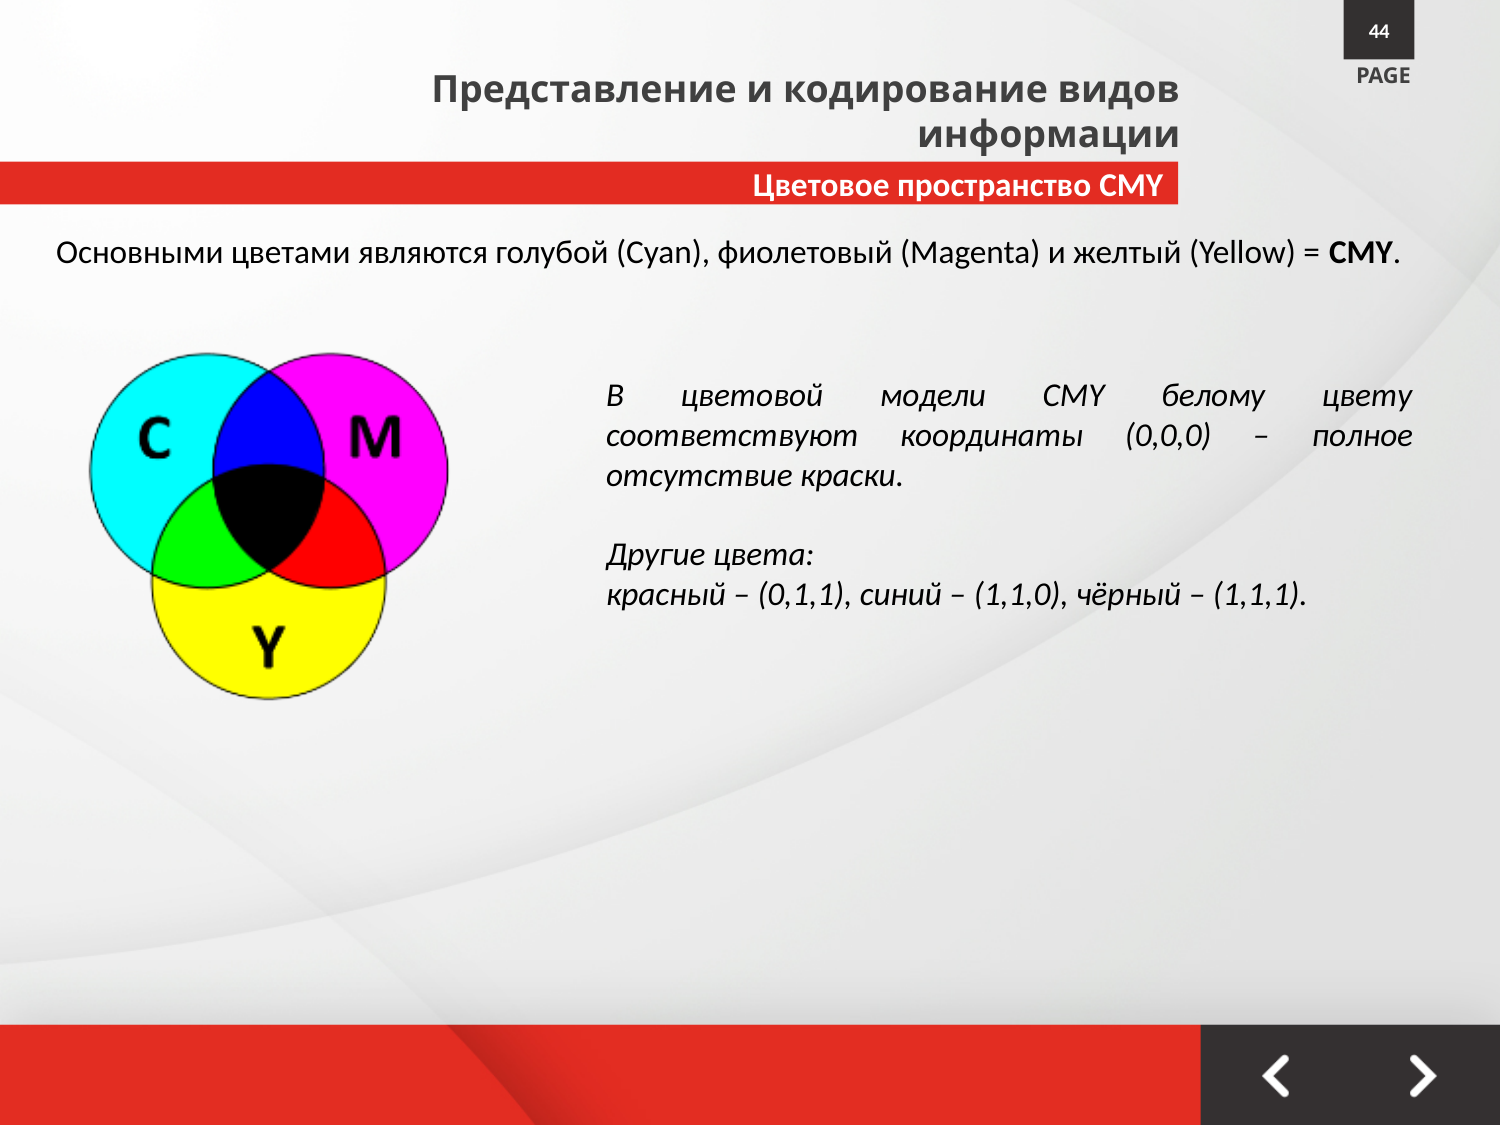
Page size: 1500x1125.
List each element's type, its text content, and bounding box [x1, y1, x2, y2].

text_box 44 [1342, 0, 1417, 61]
subtitle Цветовое пространство CMY [0, 161, 1179, 205]
text_box PAGE [1341, 54, 1426, 96]
picture [0, 0, 1500, 1125]
text_box В цветовой модели CMY белому цвету соответствуют координаты (0,0,0) – полное отсутствие краски. Другие цвета: красный – (0,1,1), синий – (1,1,0), чёрный – (1,1,1). [591, 365, 1429, 620]
text_box Представление и кодирование видов информации [171, 57, 1196, 163]
text_box Основными цветами являются голубой (Cyan), фиолетовый (Magenta) и желтый (Yellow) = CMY. [41, 222, 1489, 278]
